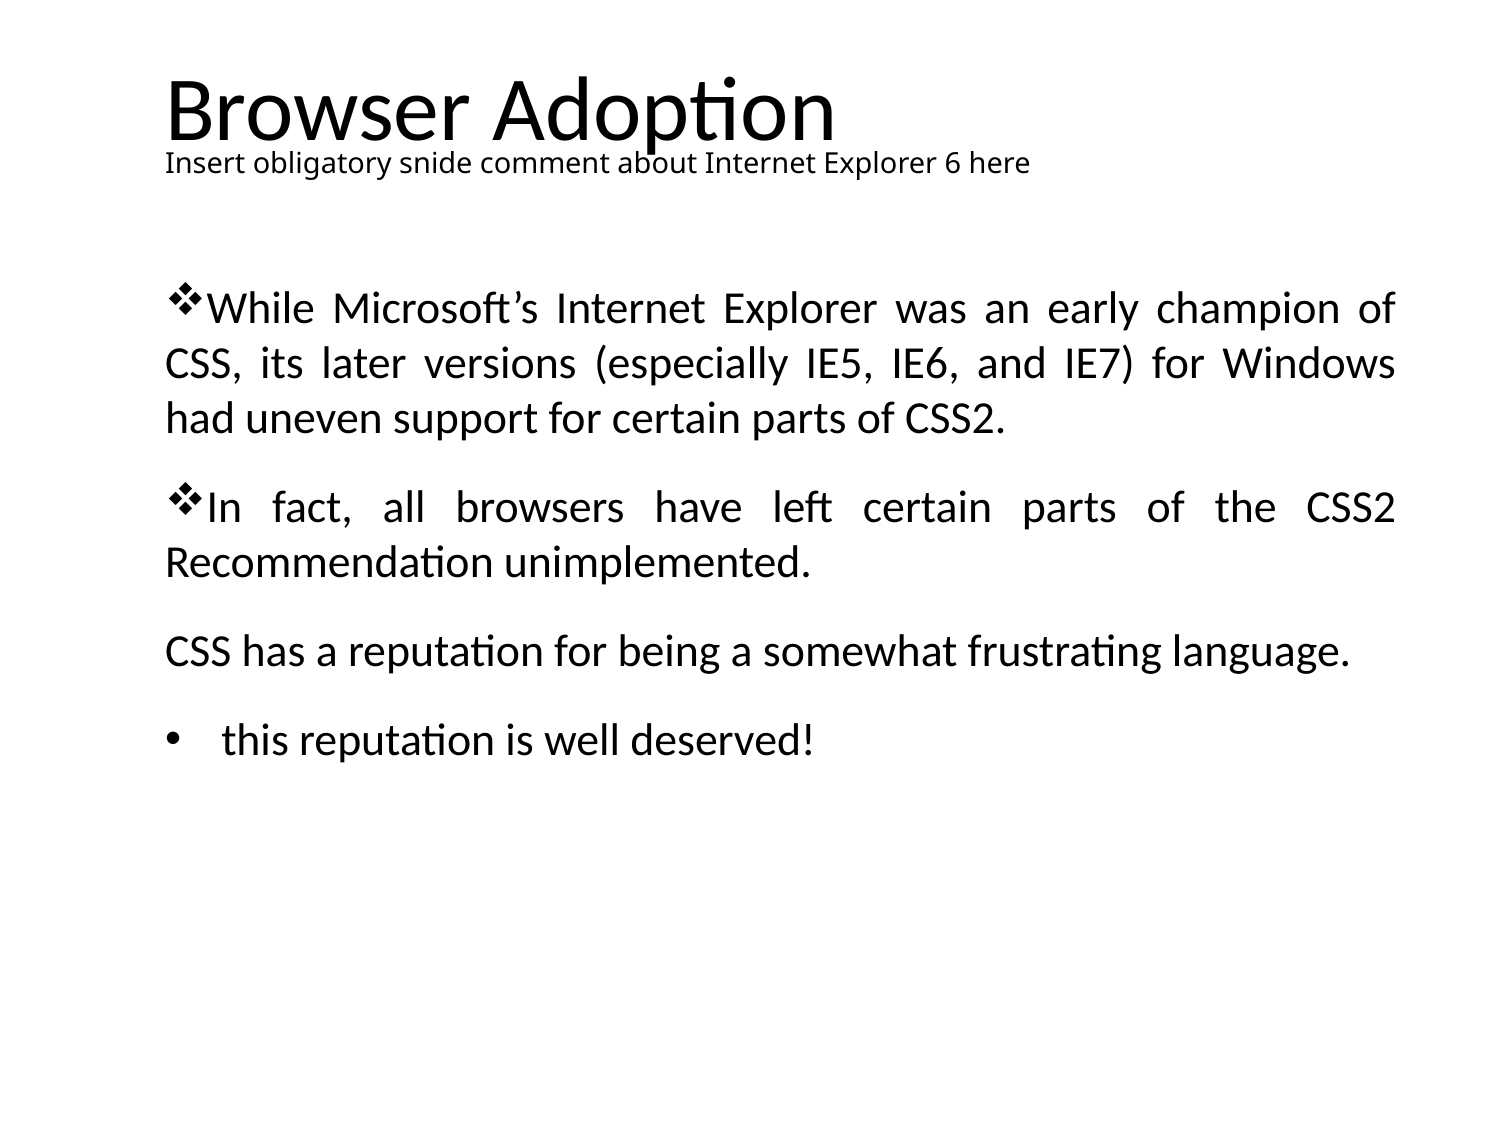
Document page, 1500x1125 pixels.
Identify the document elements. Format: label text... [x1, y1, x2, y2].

title Browser Adoption [150, 20, 1425, 188]
list Insert obligatory snide comment about Internet Explorer 6 here [150, 137, 1200, 188]
list While Microsoft’s Internet Explorer was an early champion of CSS, its later versions (especially IE5, IE6, and IE7) for Windows had uneven support for certain parts of CSS2. In fact, all browsers have left certain parts of the CSS2 Recommendation unimplemented. CSS has a reputation for being a somewhat frustrating language. this reputation is well deserved! [150, 270, 1413, 1013]
